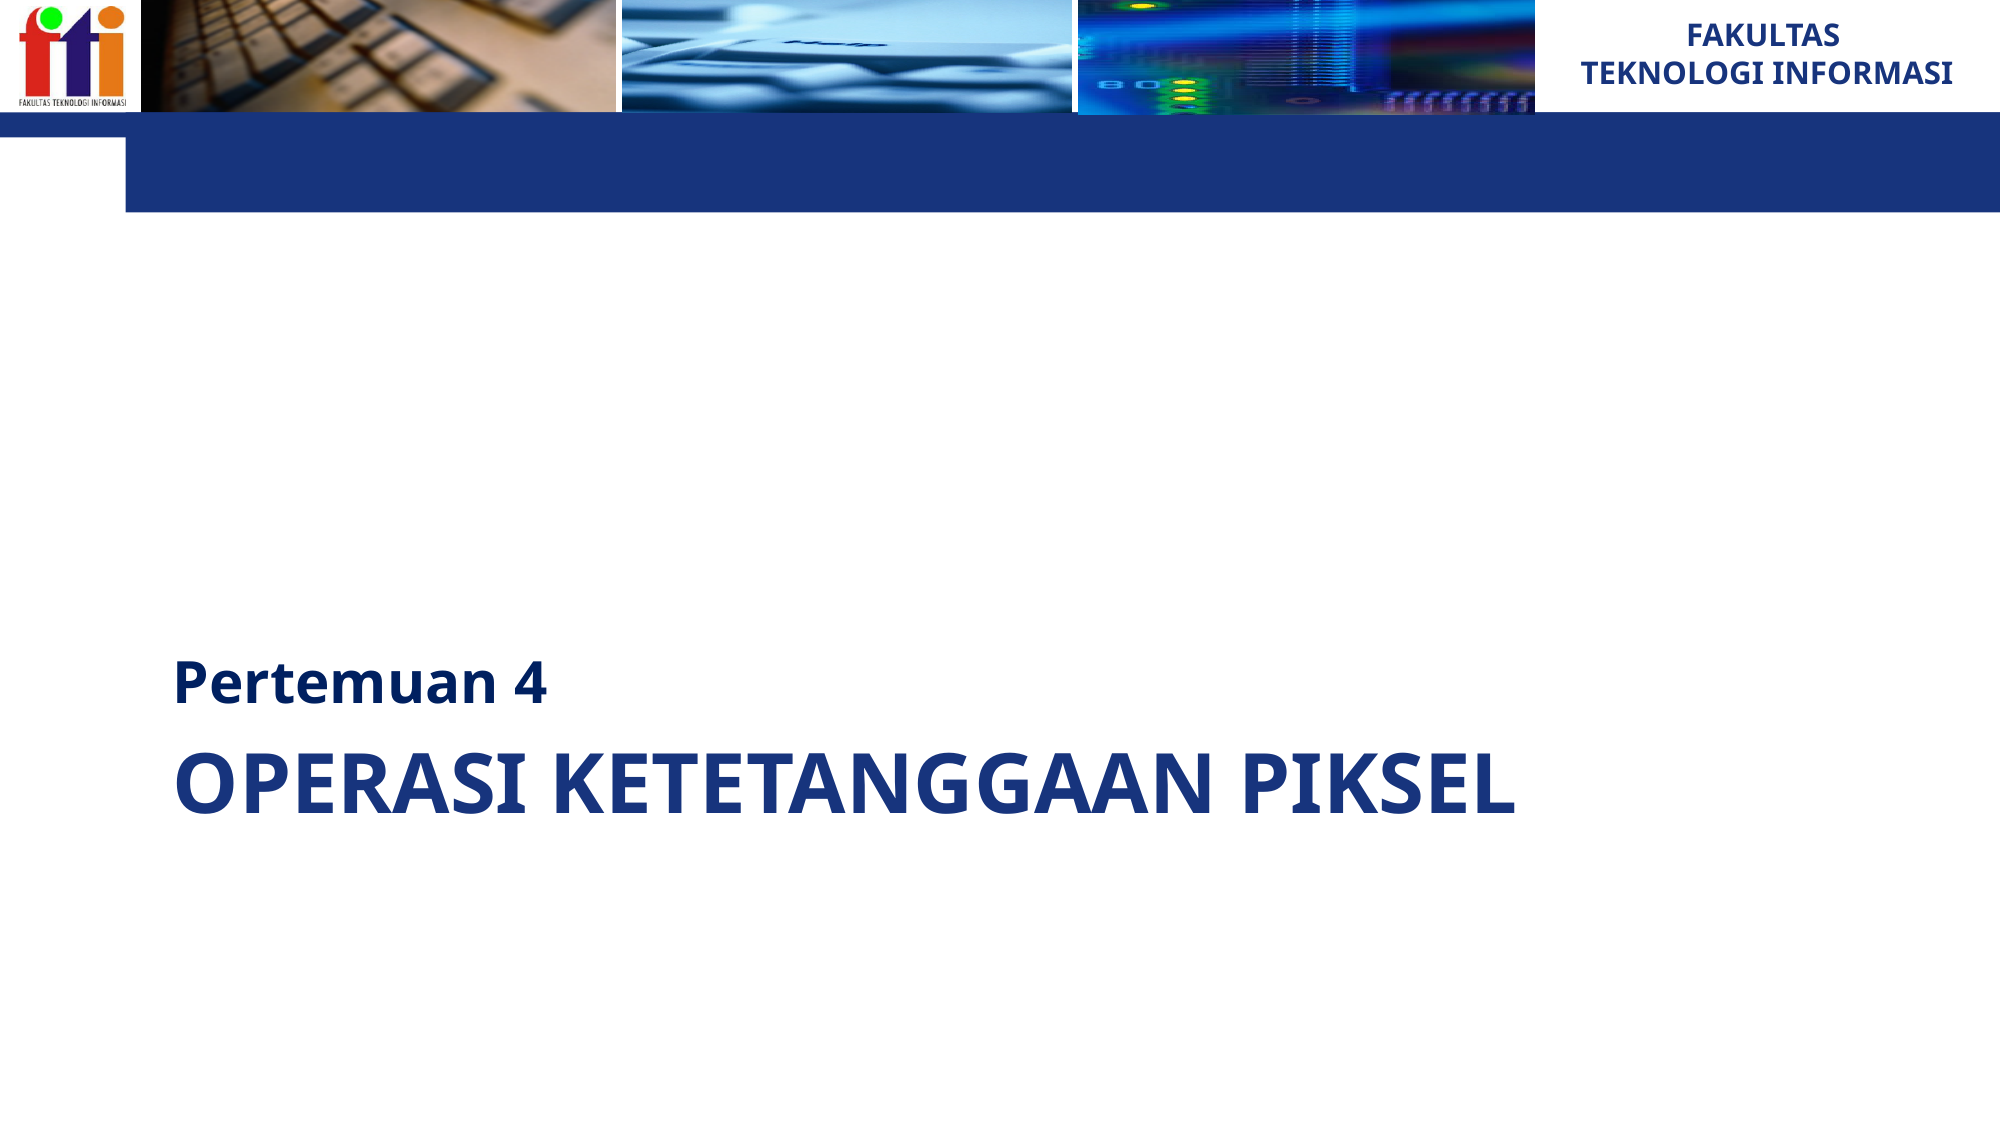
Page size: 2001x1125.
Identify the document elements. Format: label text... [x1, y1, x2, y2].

picture [1078, 0, 1535, 115]
title Operasi KETETANGGAAN Piksel [157, 722, 1859, 947]
picture [19, 6, 126, 106]
list Pertemuan 4 [157, 476, 1859, 722]
picture [622, 0, 1072, 113]
picture [141, 0, 616, 112]
